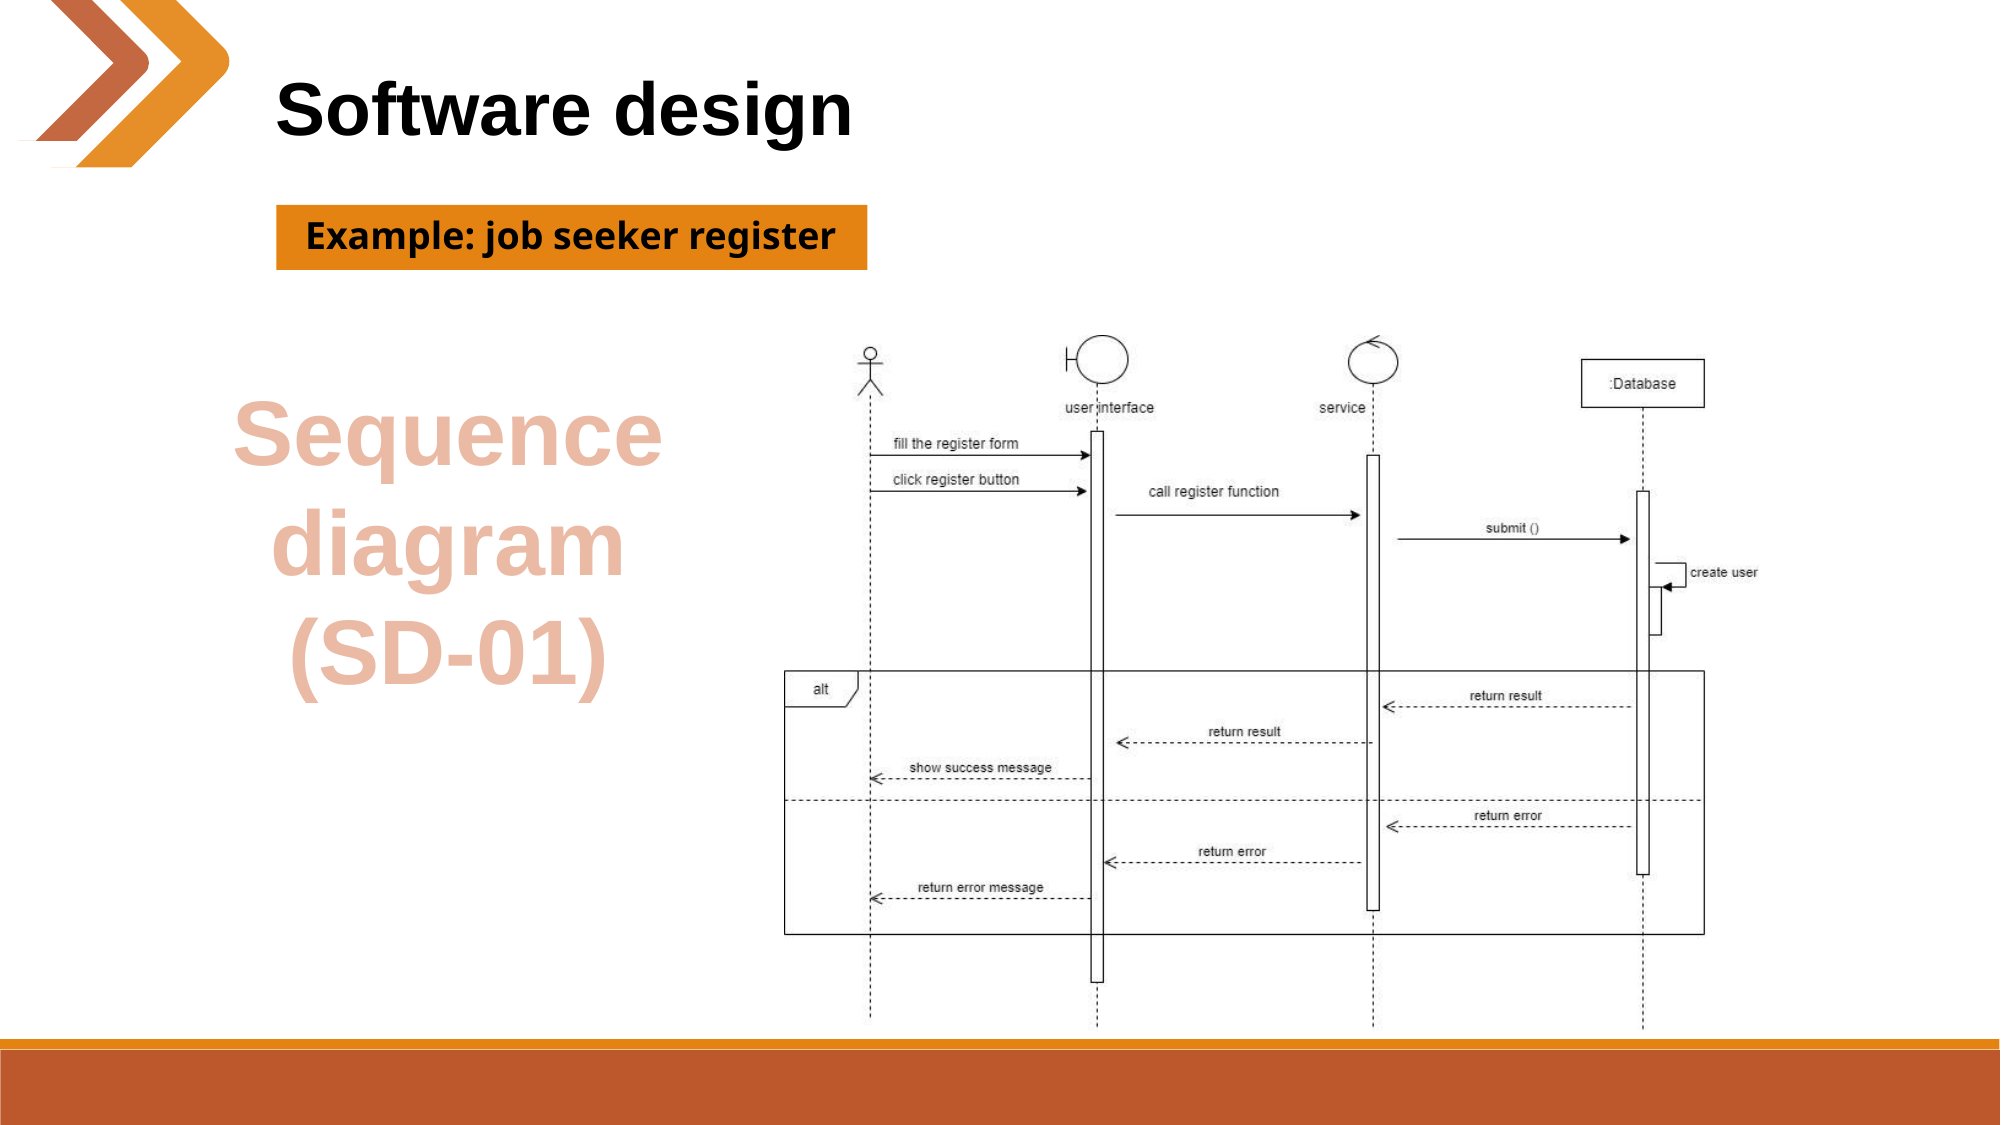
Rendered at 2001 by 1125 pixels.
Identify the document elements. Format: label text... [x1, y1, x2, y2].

text_box Example: job seeker register [275, 238, 867, 265]
picture [783, 334, 1759, 1031]
text_box [275, 238, 869, 271]
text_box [0, 0, 1077, 231]
text_box Sequence diagram (SD-01) [132, 366, 765, 711]
